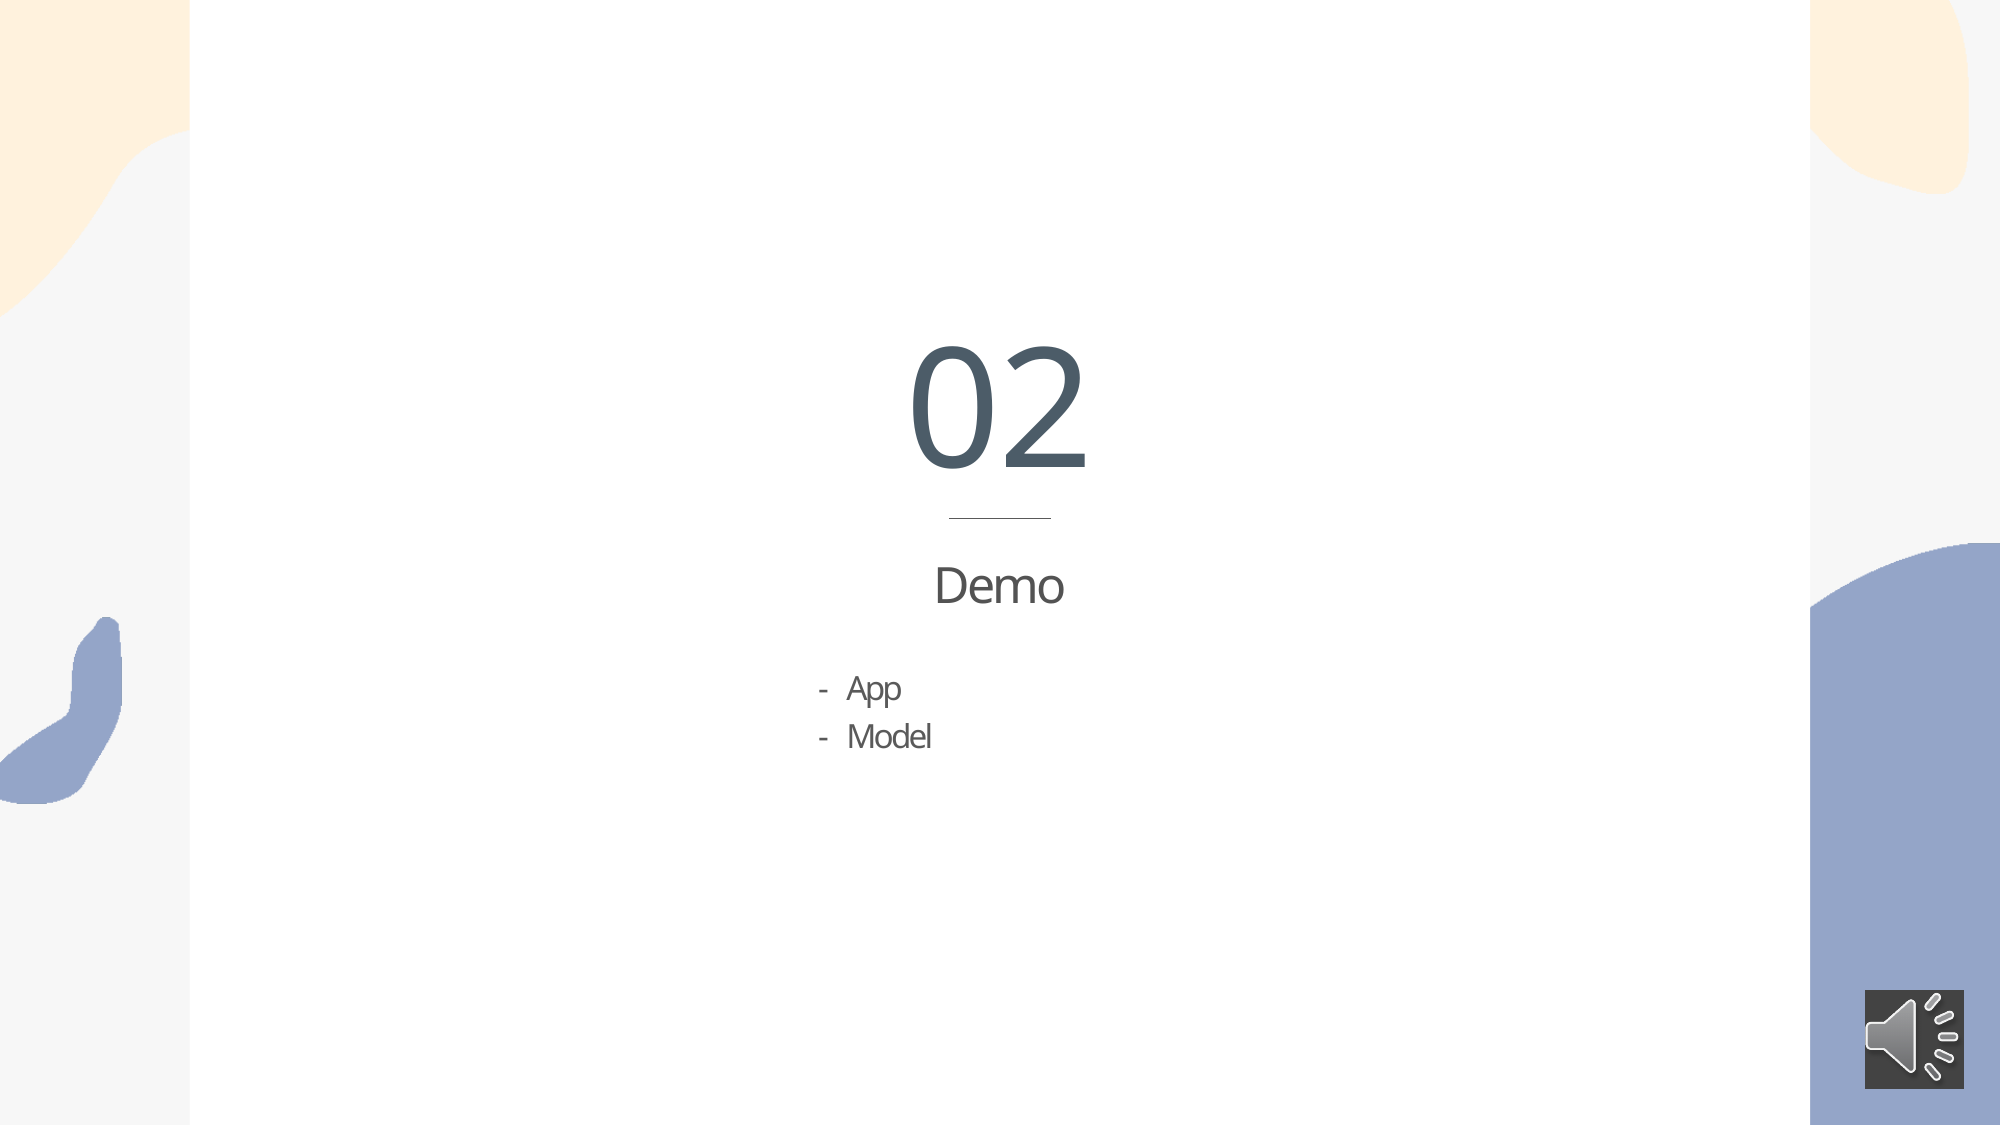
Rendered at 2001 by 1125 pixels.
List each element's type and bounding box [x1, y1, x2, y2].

text_box [803, 546, 1194, 765]
picture [0, 0, 2000, 1125]
